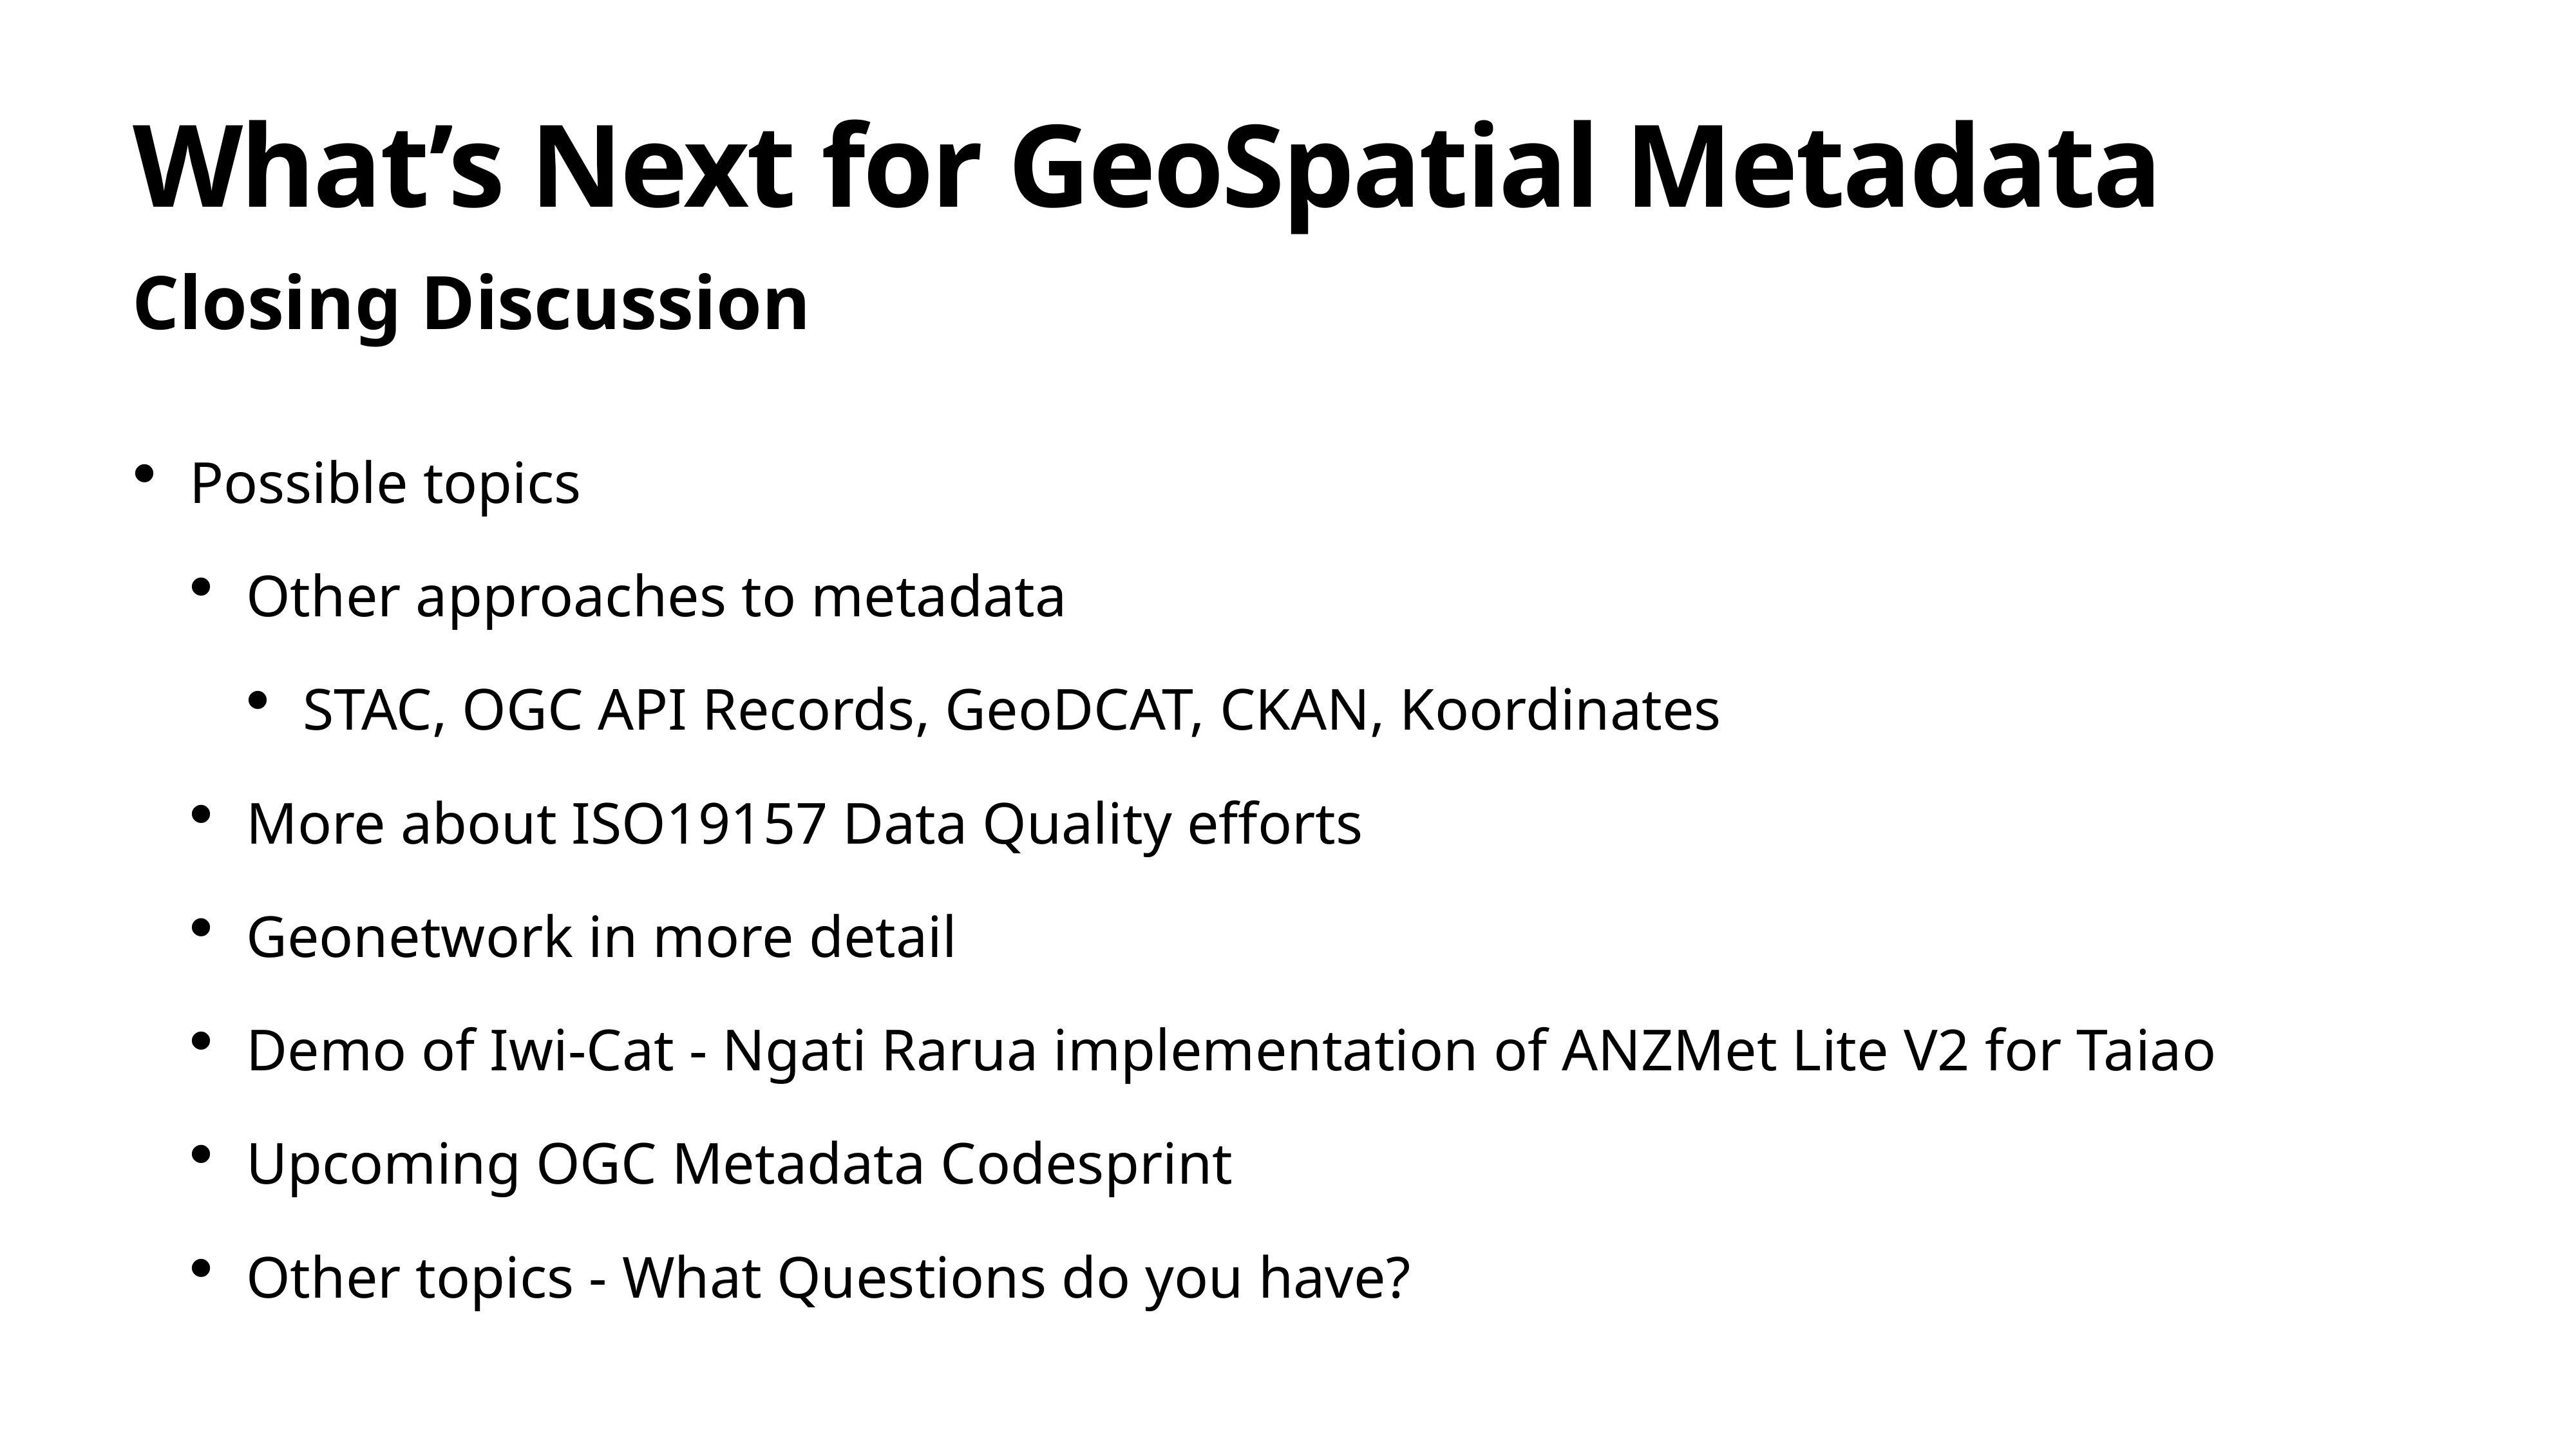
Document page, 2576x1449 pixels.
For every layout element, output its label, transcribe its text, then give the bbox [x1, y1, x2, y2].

list Closing Discussion [127, 250, 2449, 350]
title What’s Next for GeoSpatial Metadata [127, 113, 2449, 250]
list Possible topics Other approaches to metadata STAC, OGC API Records, GeoDCAT, CKAN, Koordinates More about ISO19157 Data Quality efforts Geonetwork in more detail Demo of Iwi-Cat - Ngati Rarua implementation of ANZMet Lite V2 for Taiao Upcoming OGC Metadata Codesprint Other topics - What Questions do you have? [127, 448, 2449, 1321]
